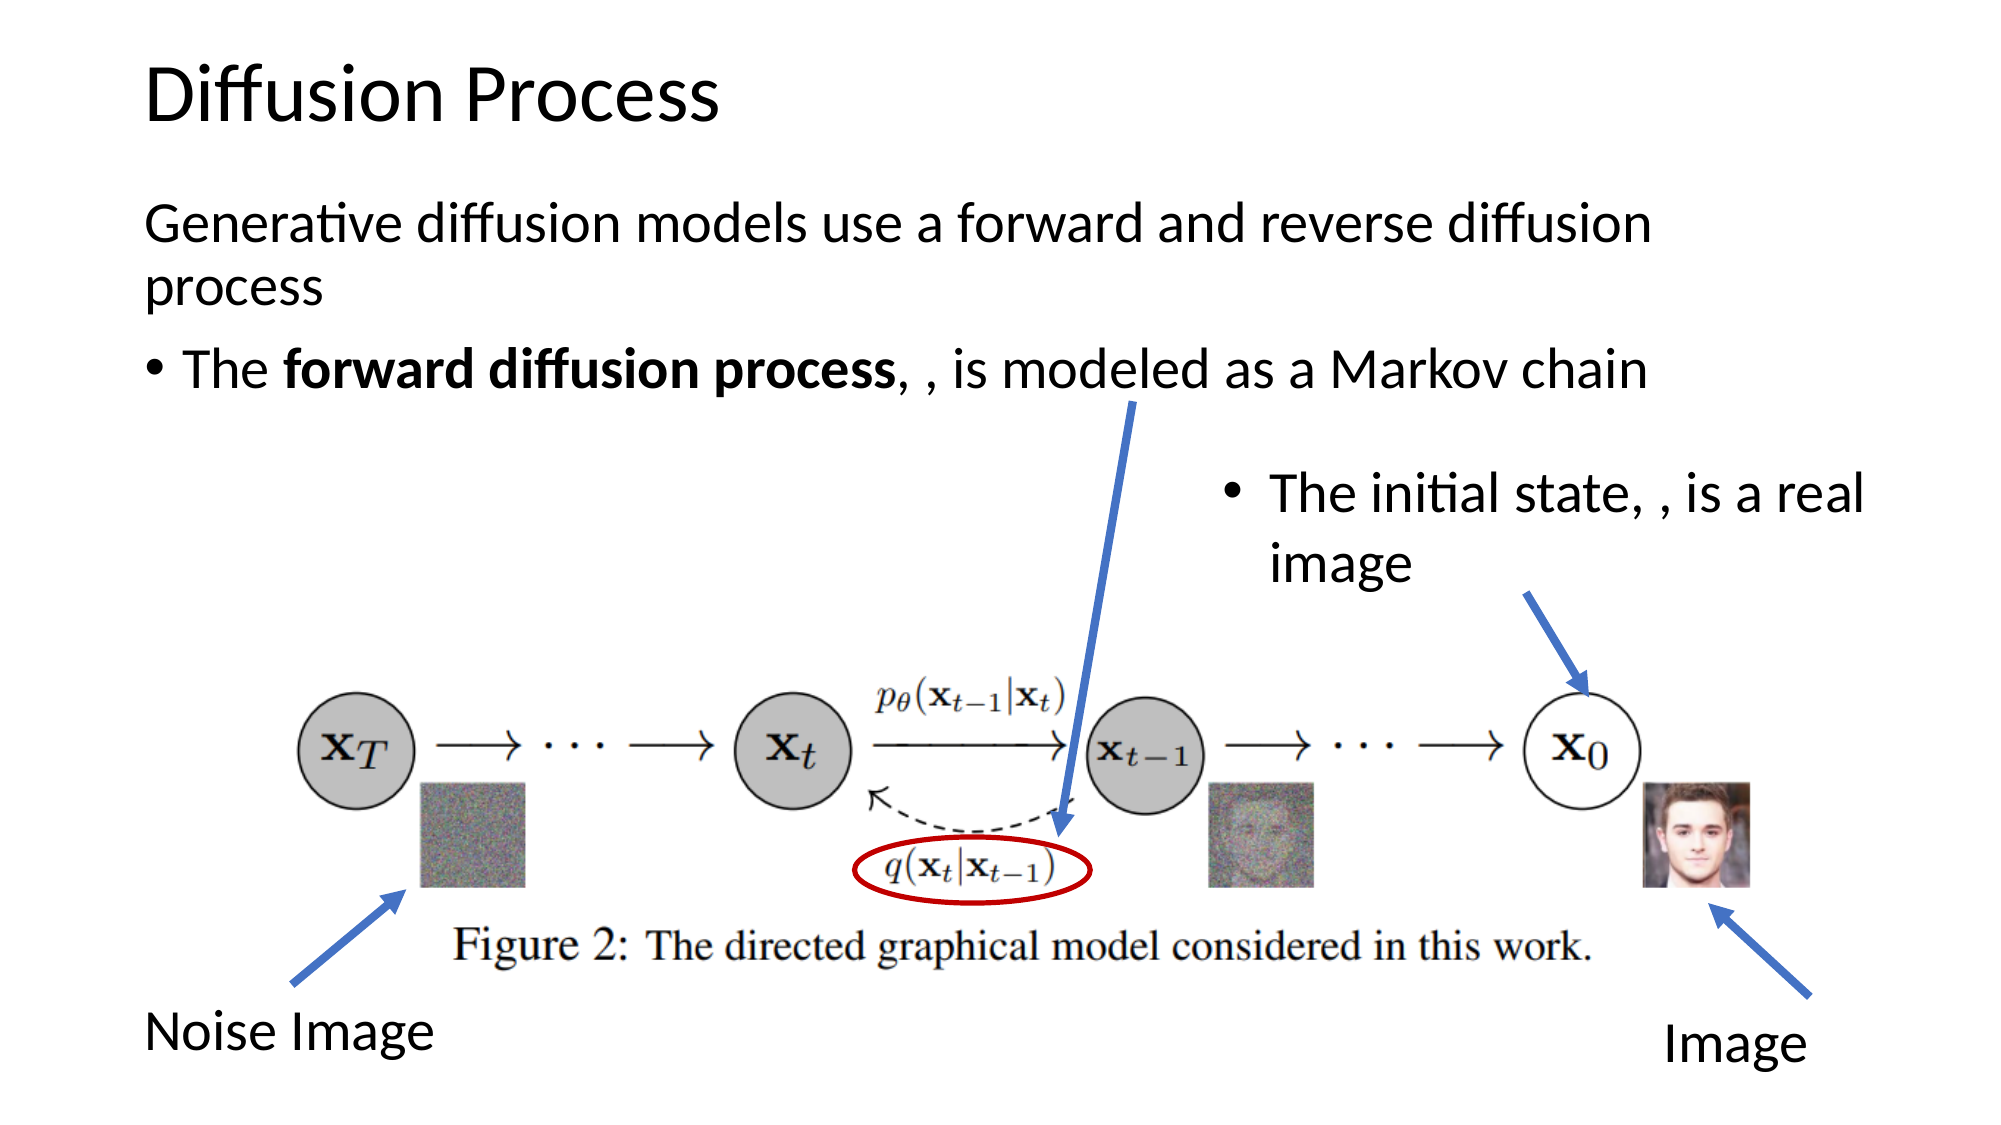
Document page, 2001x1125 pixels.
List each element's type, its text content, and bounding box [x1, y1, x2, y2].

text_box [1058, 401, 1133, 838]
title Diffusion Process [129, 22, 1855, 166]
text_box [1708, 903, 1810, 997]
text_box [291, 889, 407, 985]
picture [276, 669, 1762, 985]
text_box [1525, 592, 1590, 698]
